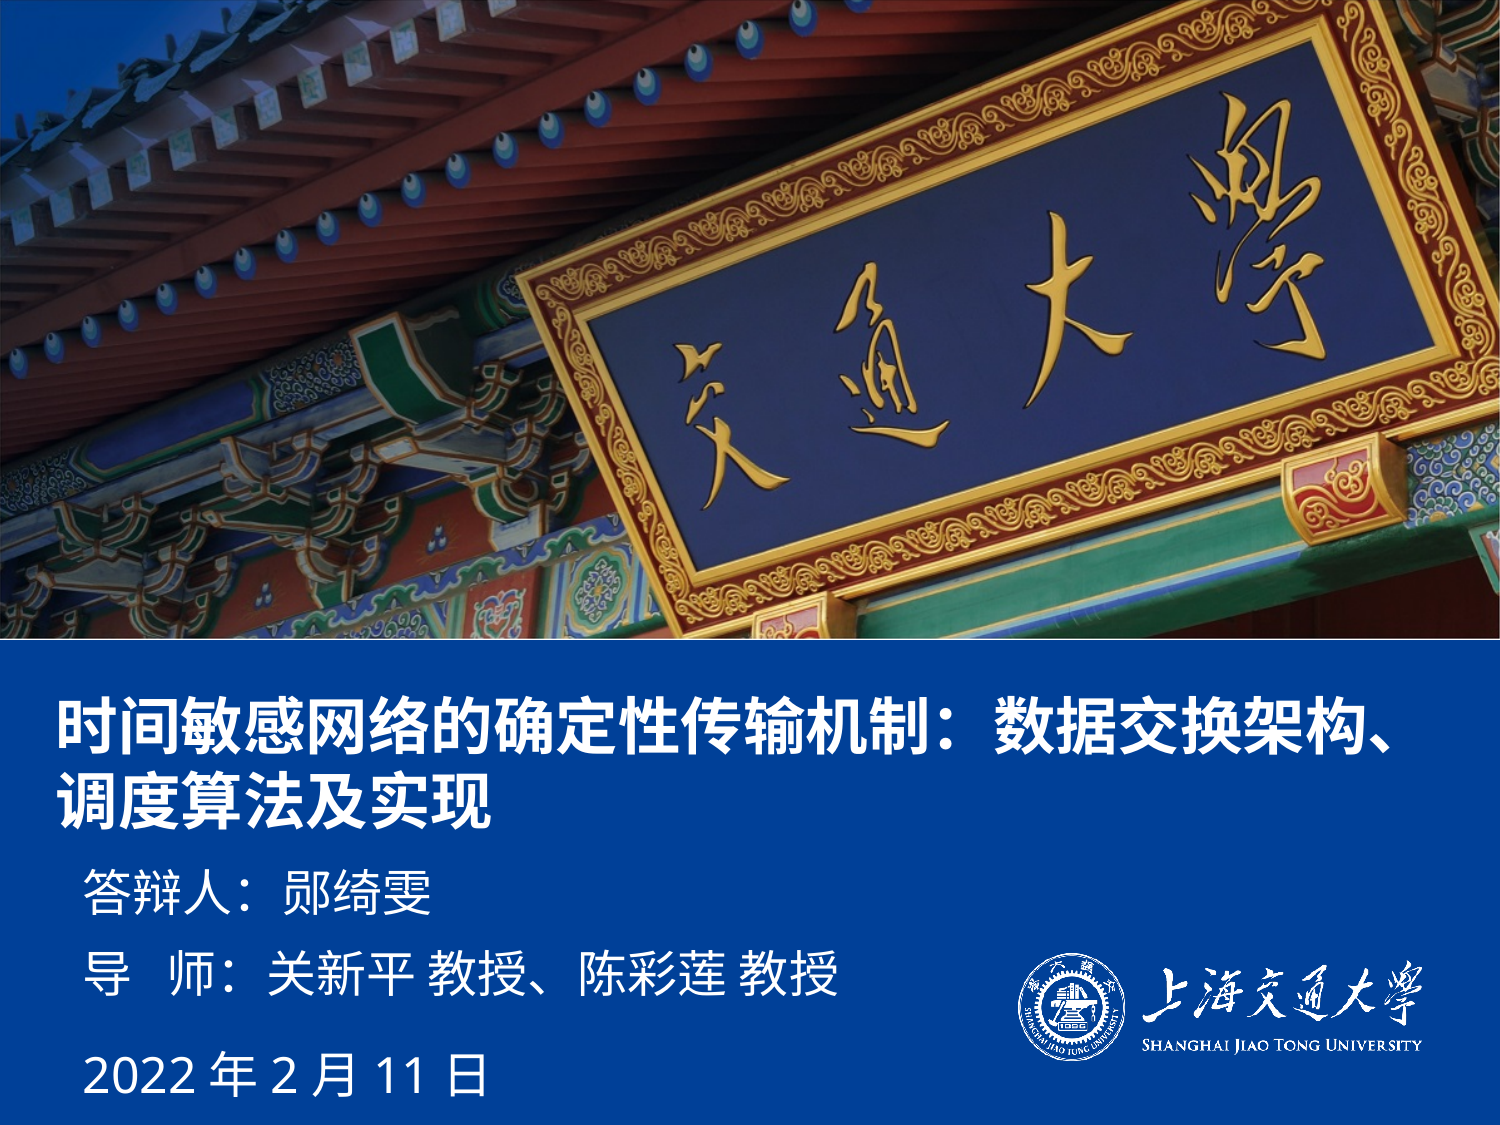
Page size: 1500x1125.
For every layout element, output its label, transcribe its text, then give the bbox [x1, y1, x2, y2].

title 时间敏感网络的确定性传输机制：数据交换架构、调度算法及实现 [40, 670, 1407, 854]
list 2022年2月11日 [67, 1036, 750, 1119]
picture [1018, 953, 1422, 1061]
picture [0, 0, 1500, 639]
subtitle 答辩人：郧绮雯 导 师：关新平 教授、陈彩莲 教授 [67, 853, 1023, 1011]
